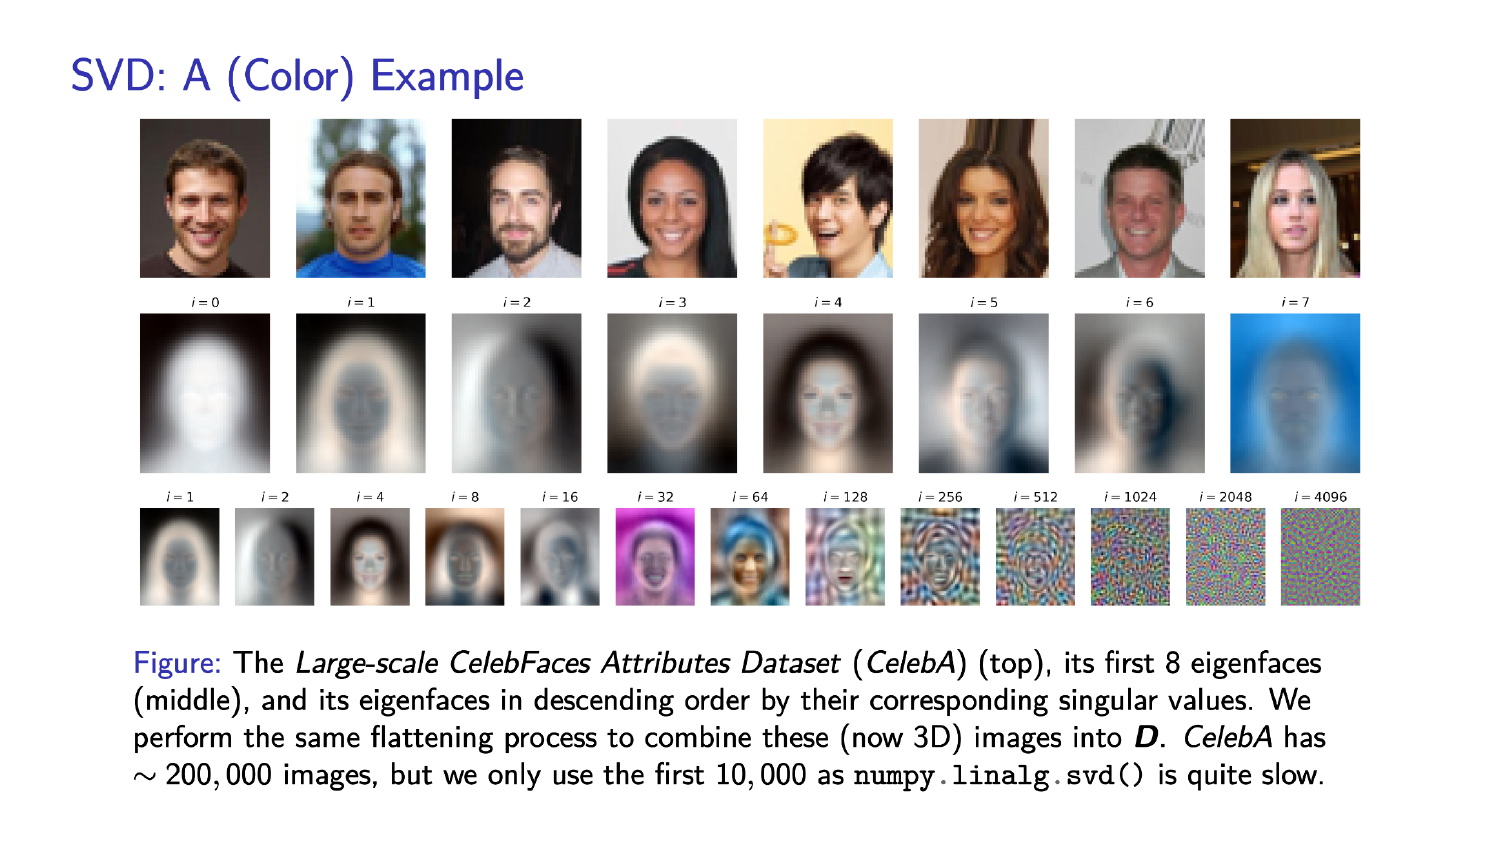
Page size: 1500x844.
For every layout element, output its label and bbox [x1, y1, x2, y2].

picture [44, 24, 1456, 819]
